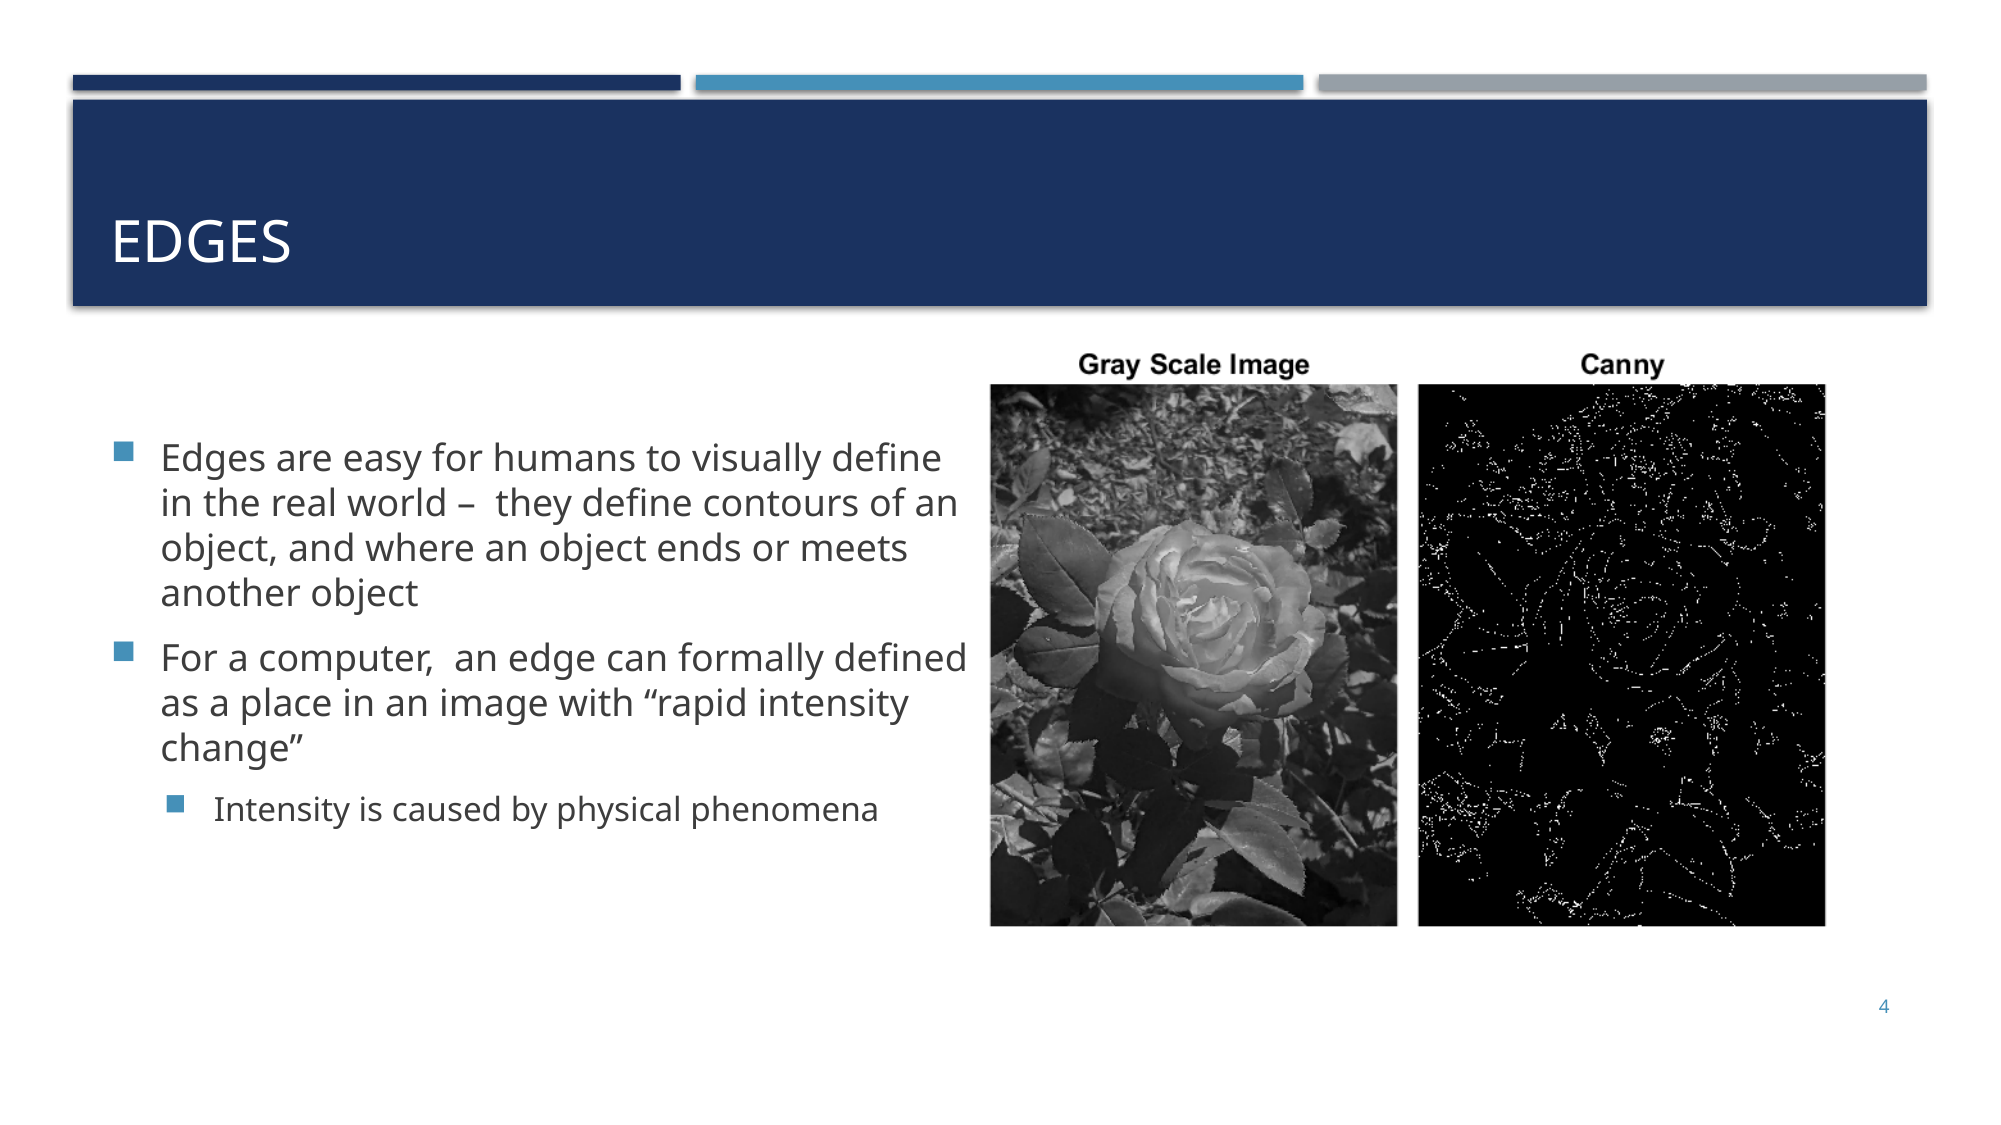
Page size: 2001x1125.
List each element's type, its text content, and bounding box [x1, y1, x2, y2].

picture [986, 350, 1402, 930]
slide_number 4 [1732, 977, 1905, 1037]
list Edges are easy for humans to visually define in the real world – they define contours of an object, and where an object ends or meets another object For a computer, an edge can formally defined as a place in an image with “rapid intensity change” Intensity is caused by physical phenomena [95, 365, 985, 962]
title Edges [95, 119, 1905, 282]
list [1415, 350, 1830, 930]
